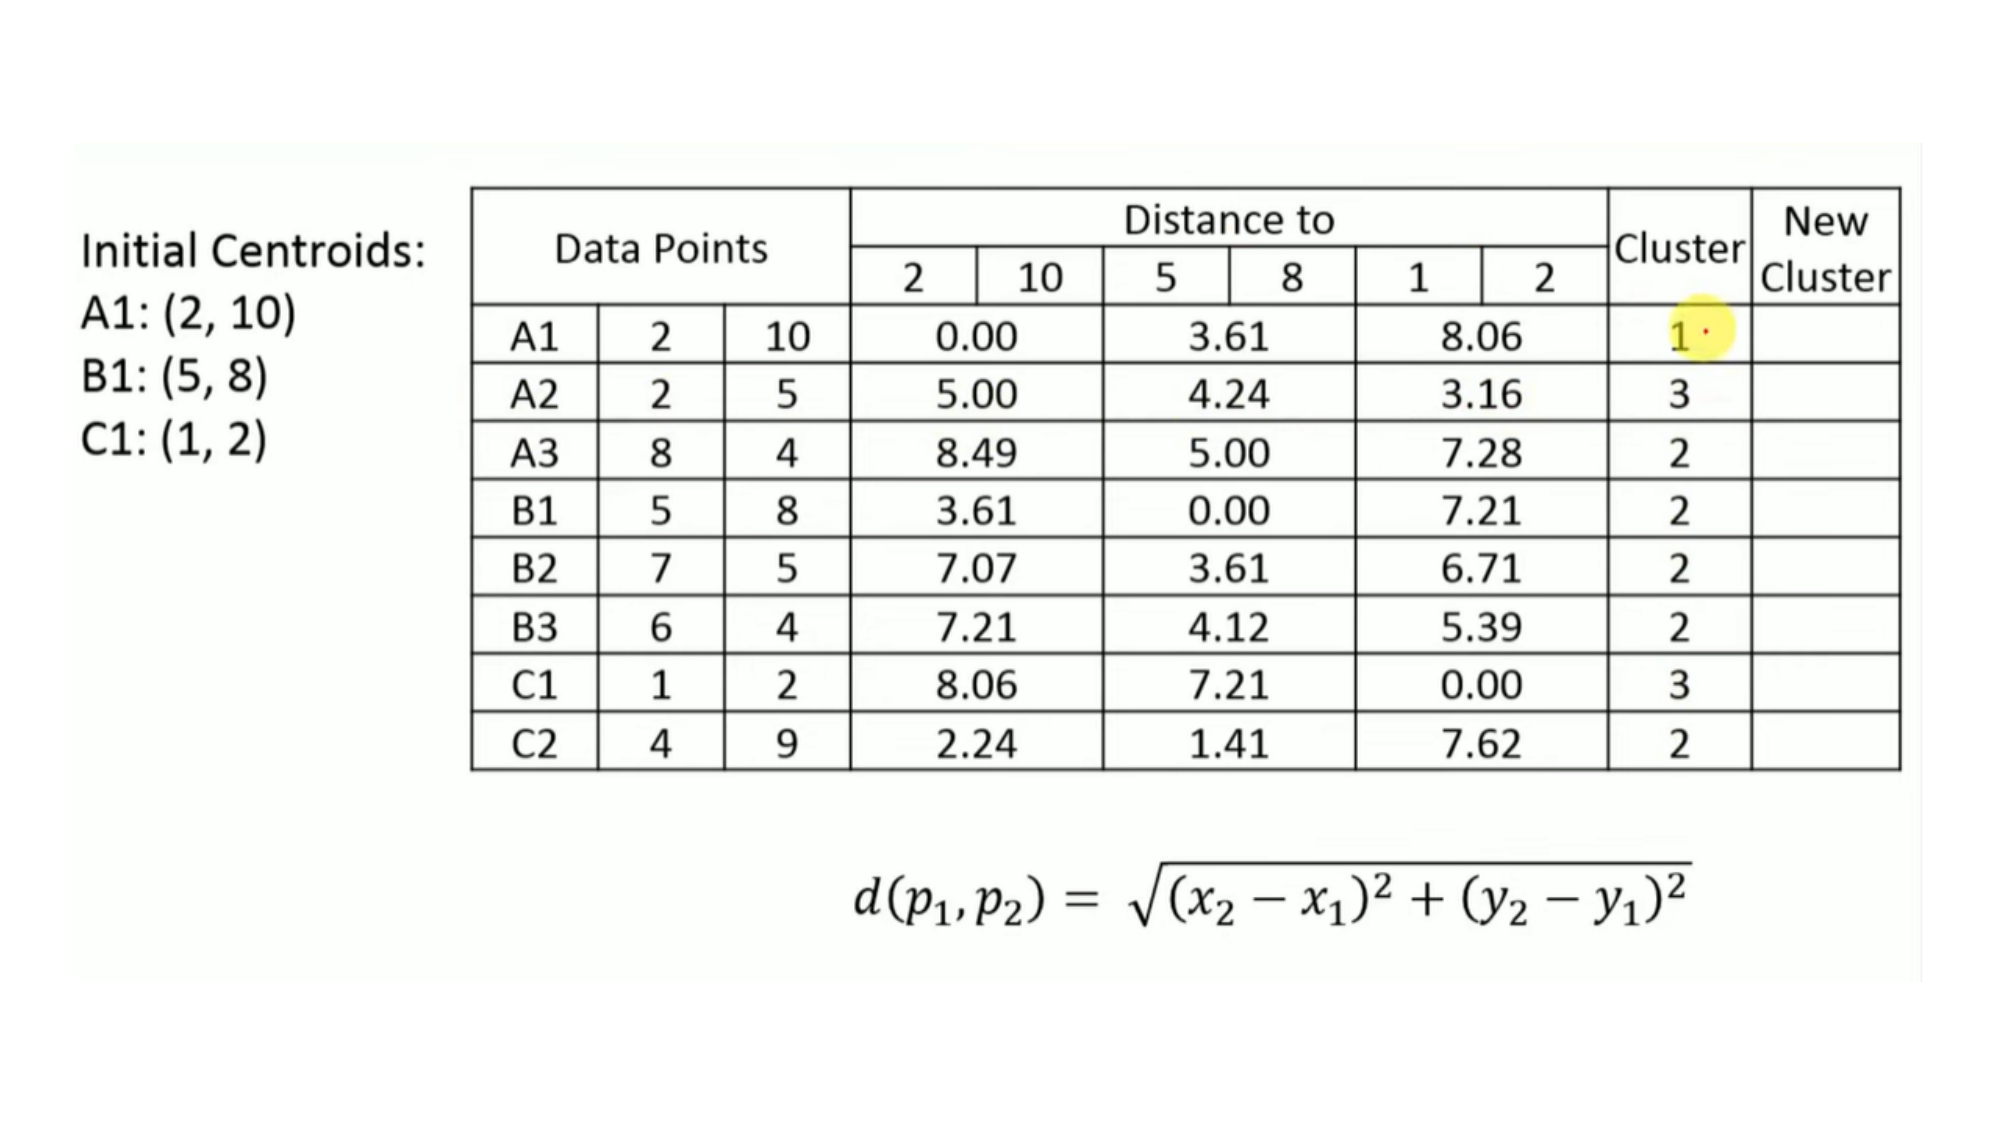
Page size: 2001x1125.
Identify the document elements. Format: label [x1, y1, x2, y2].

picture [73, 143, 1927, 982]
